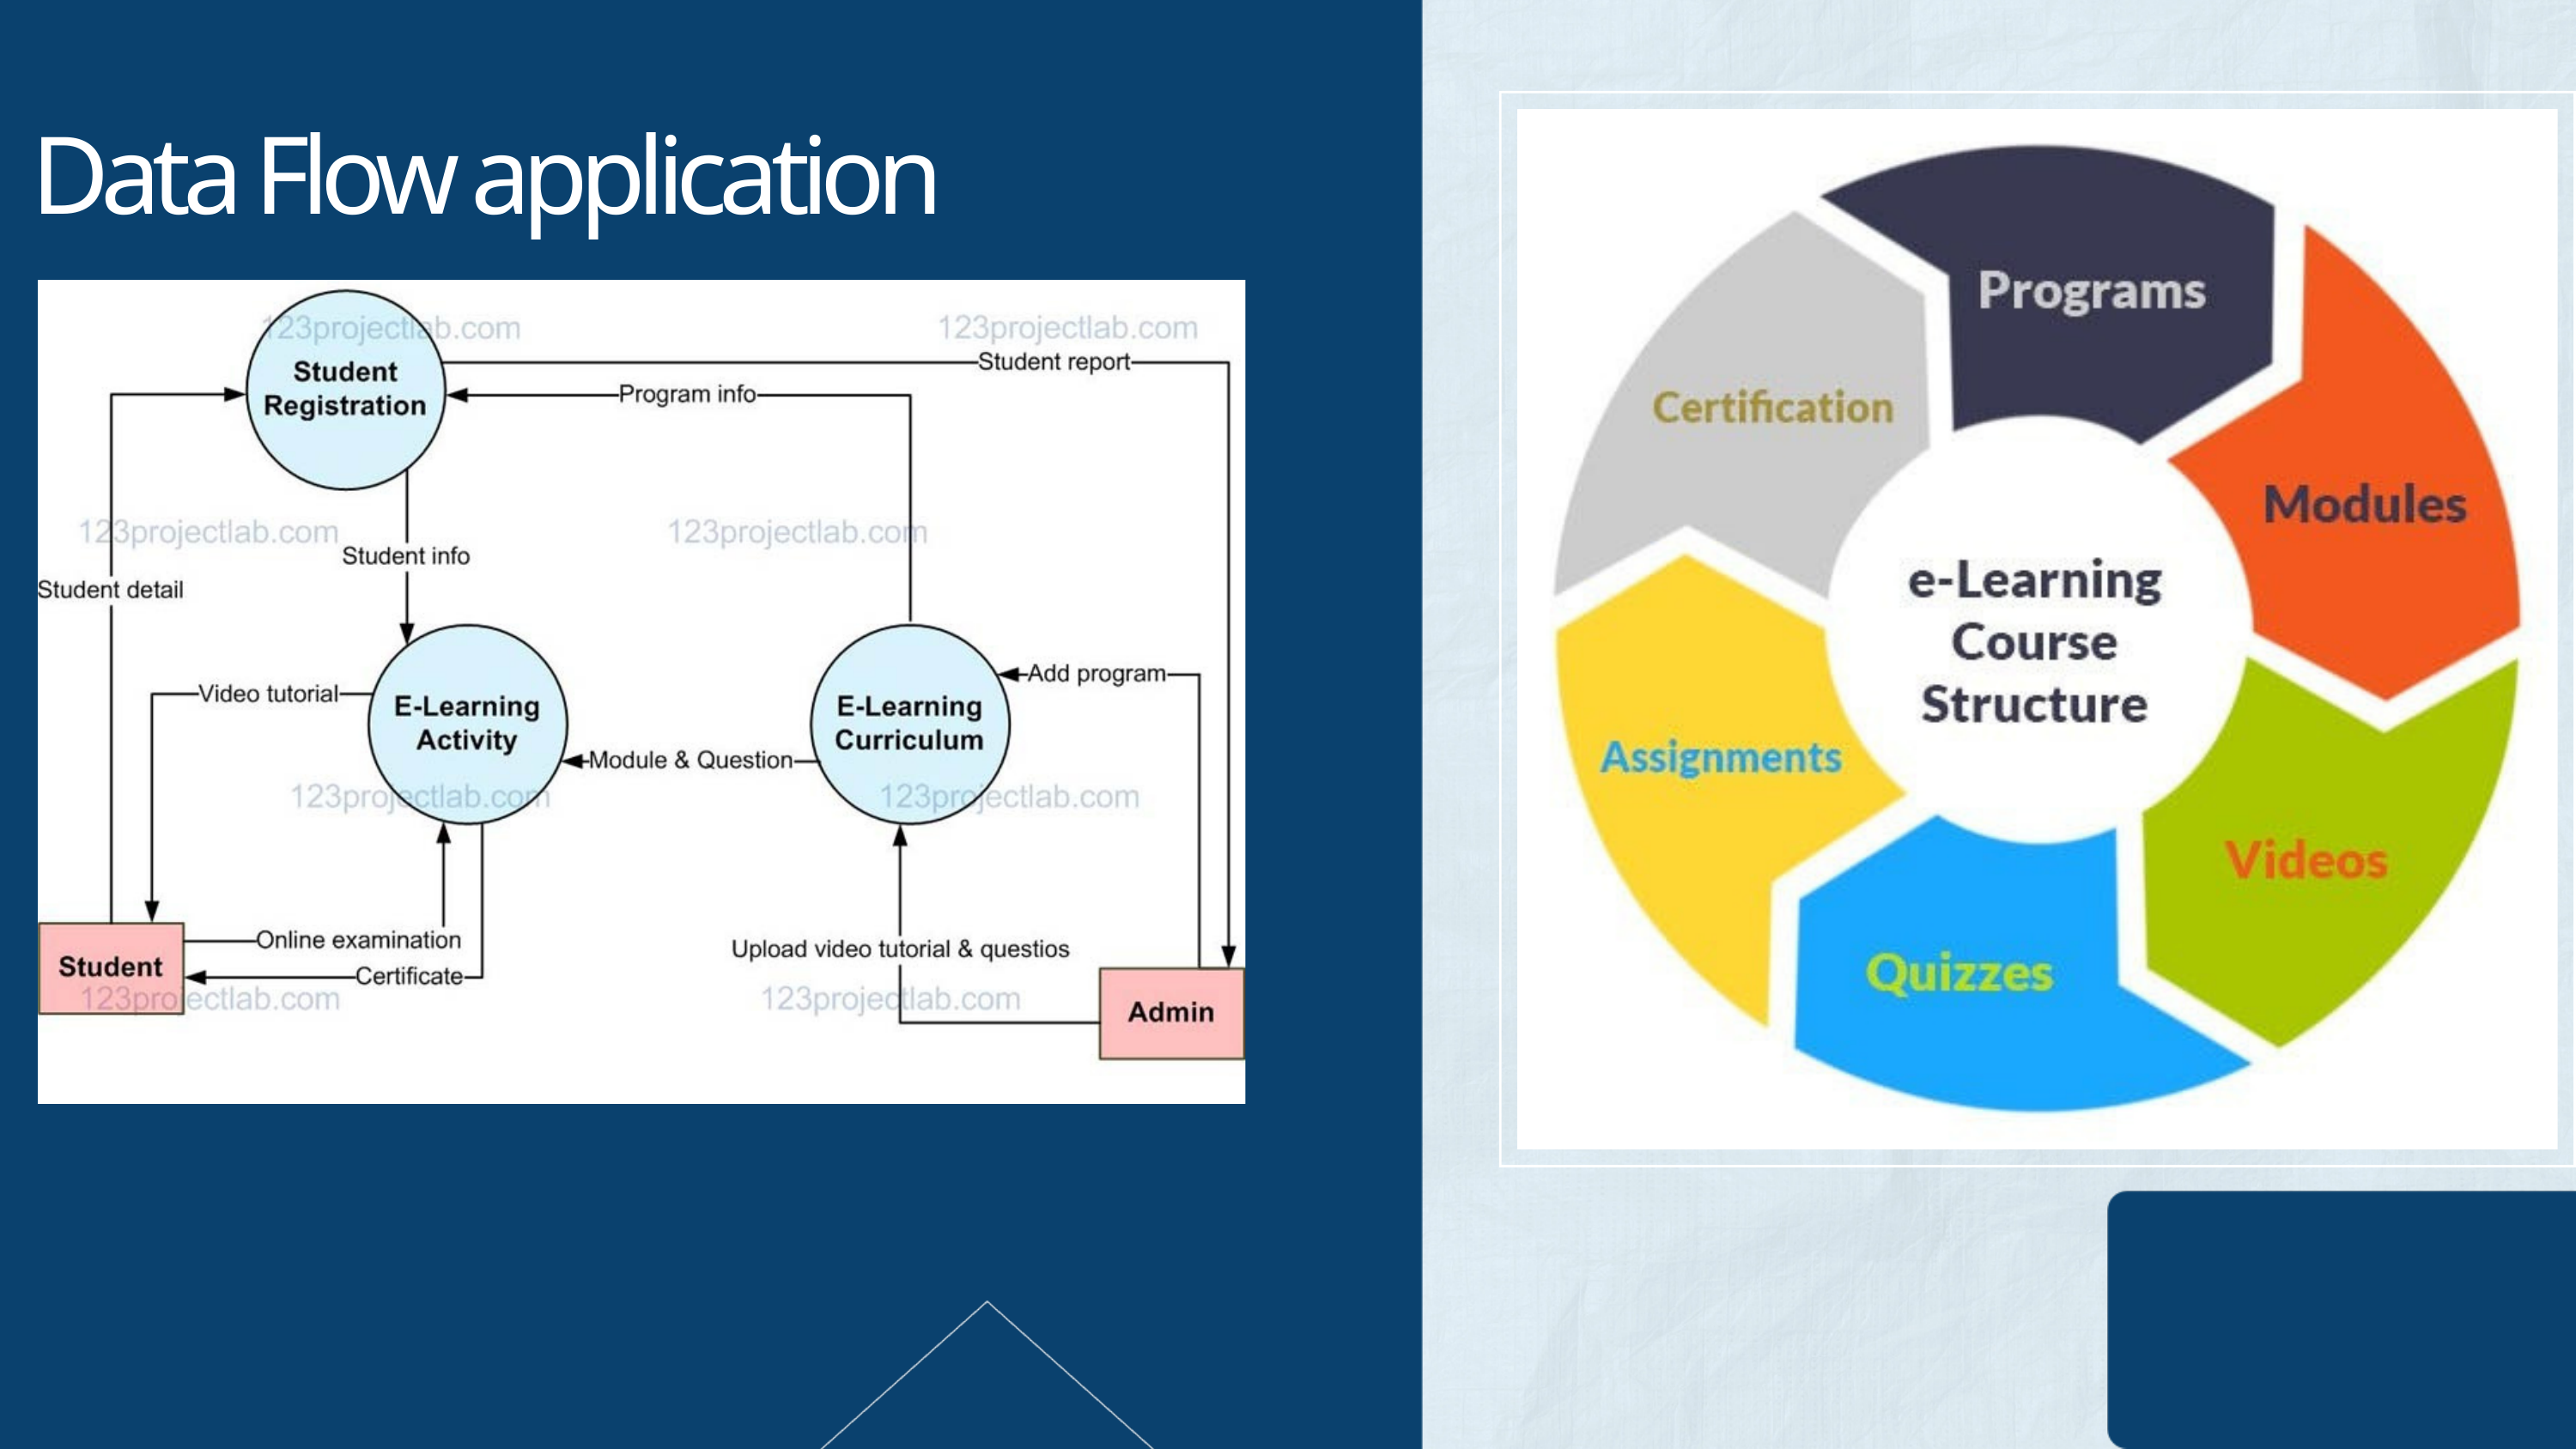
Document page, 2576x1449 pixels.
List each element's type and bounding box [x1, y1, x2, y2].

text_box [0, 0, 2576, 1449]
text_box [1498, 90, 2576, 1168]
